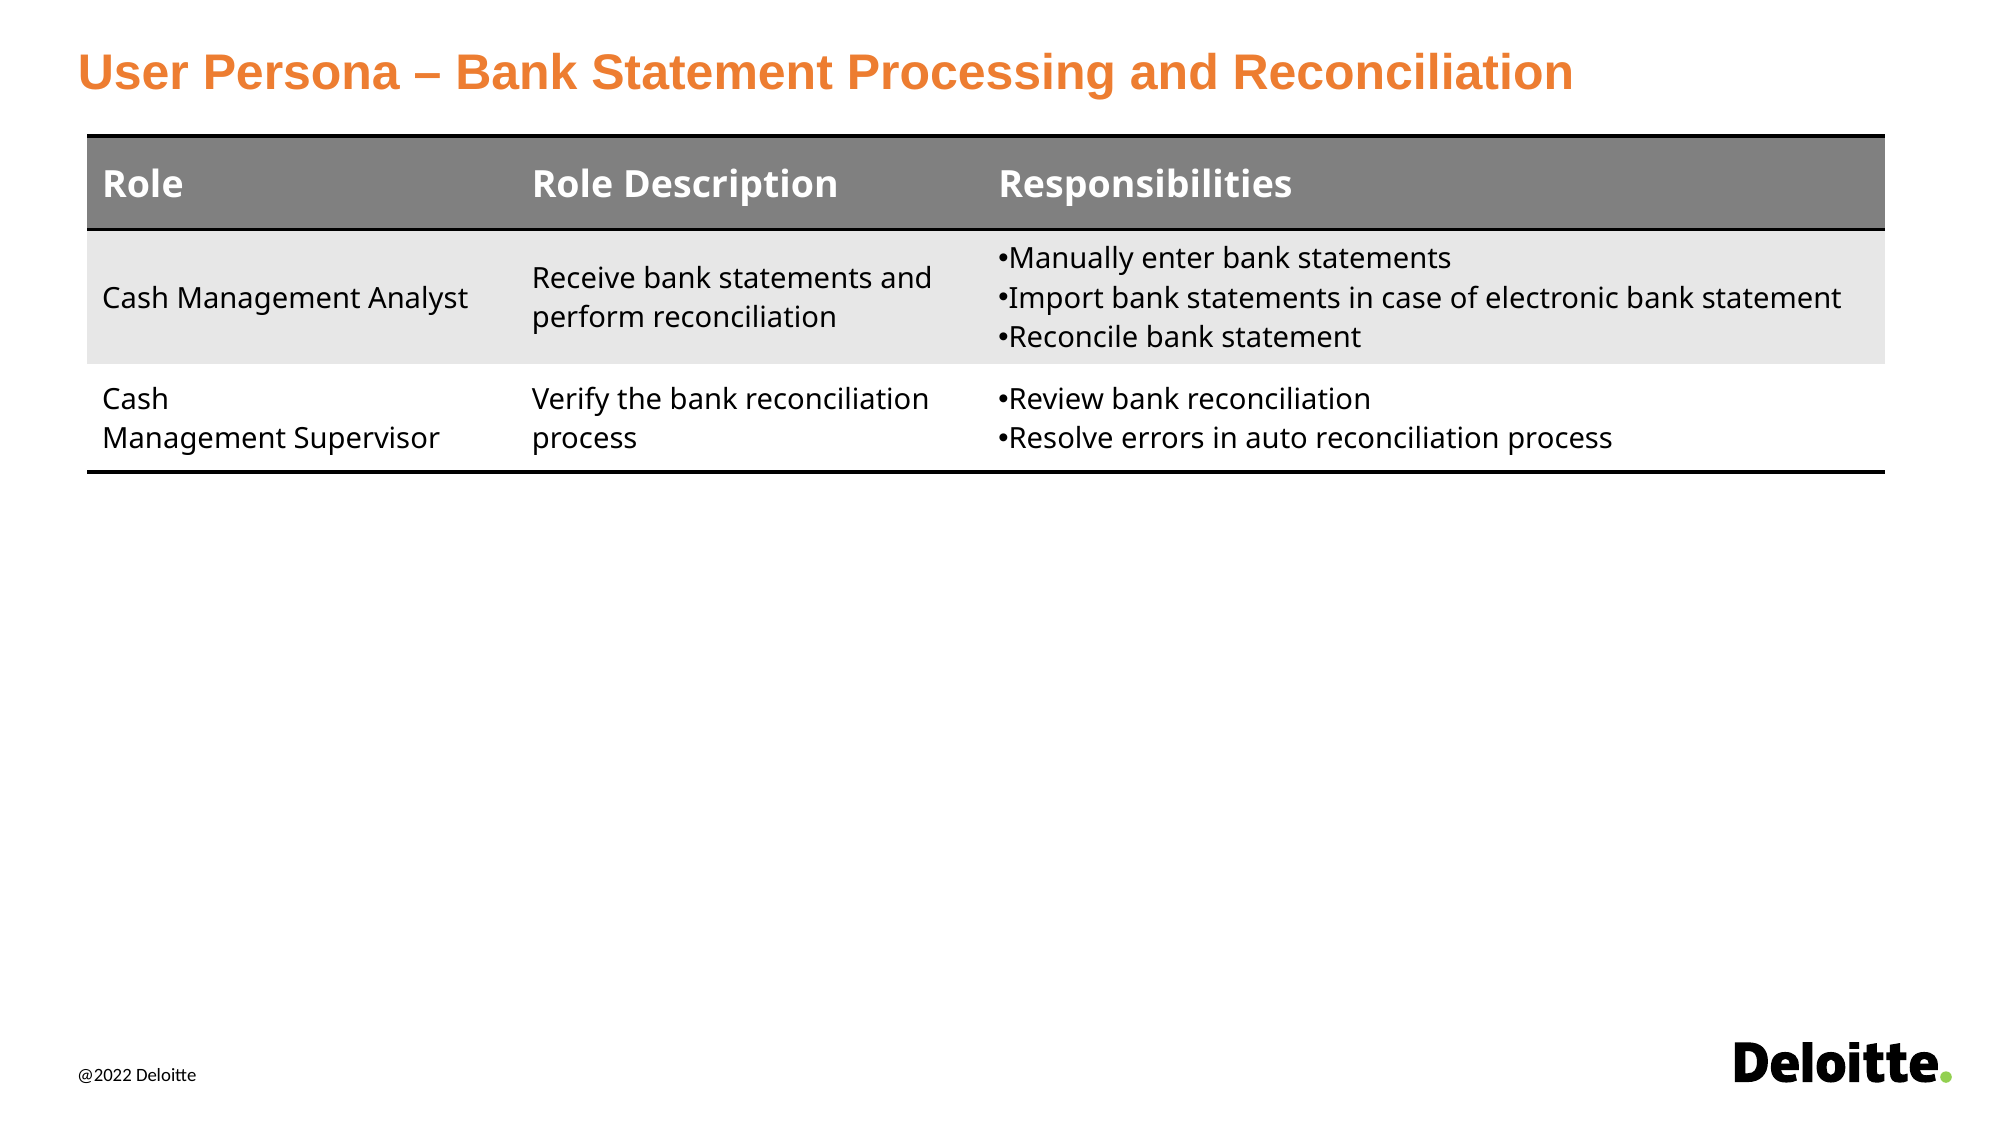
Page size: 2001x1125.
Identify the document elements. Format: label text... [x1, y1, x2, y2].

table_header Role [87, 138, 517, 228]
table_cell Verify the bank reconciliation process​ [517, 364, 983, 470]
table_cell Receive bank statements and perform reconciliation​ [517, 231, 983, 364]
table_cell Cash Management Analyst​ [87, 231, 517, 364]
table_cell Manually enter bank statements​ Import bank statements in case of electronic bank statement​ Reconcile bank statement​ [983, 231, 1885, 364]
table_cell Review bank reconciliation​ Resolve errors in auto reconciliation process​ [983, 364, 1885, 470]
table_cell Cash Management Supervisor​ [87, 364, 517, 470]
text_box User Persona – Bank Statement Processing and Reconciliation [63, 31, 1910, 90]
table_header Role Description [517, 138, 983, 228]
table_header Responsibilities [983, 138, 1885, 228]
